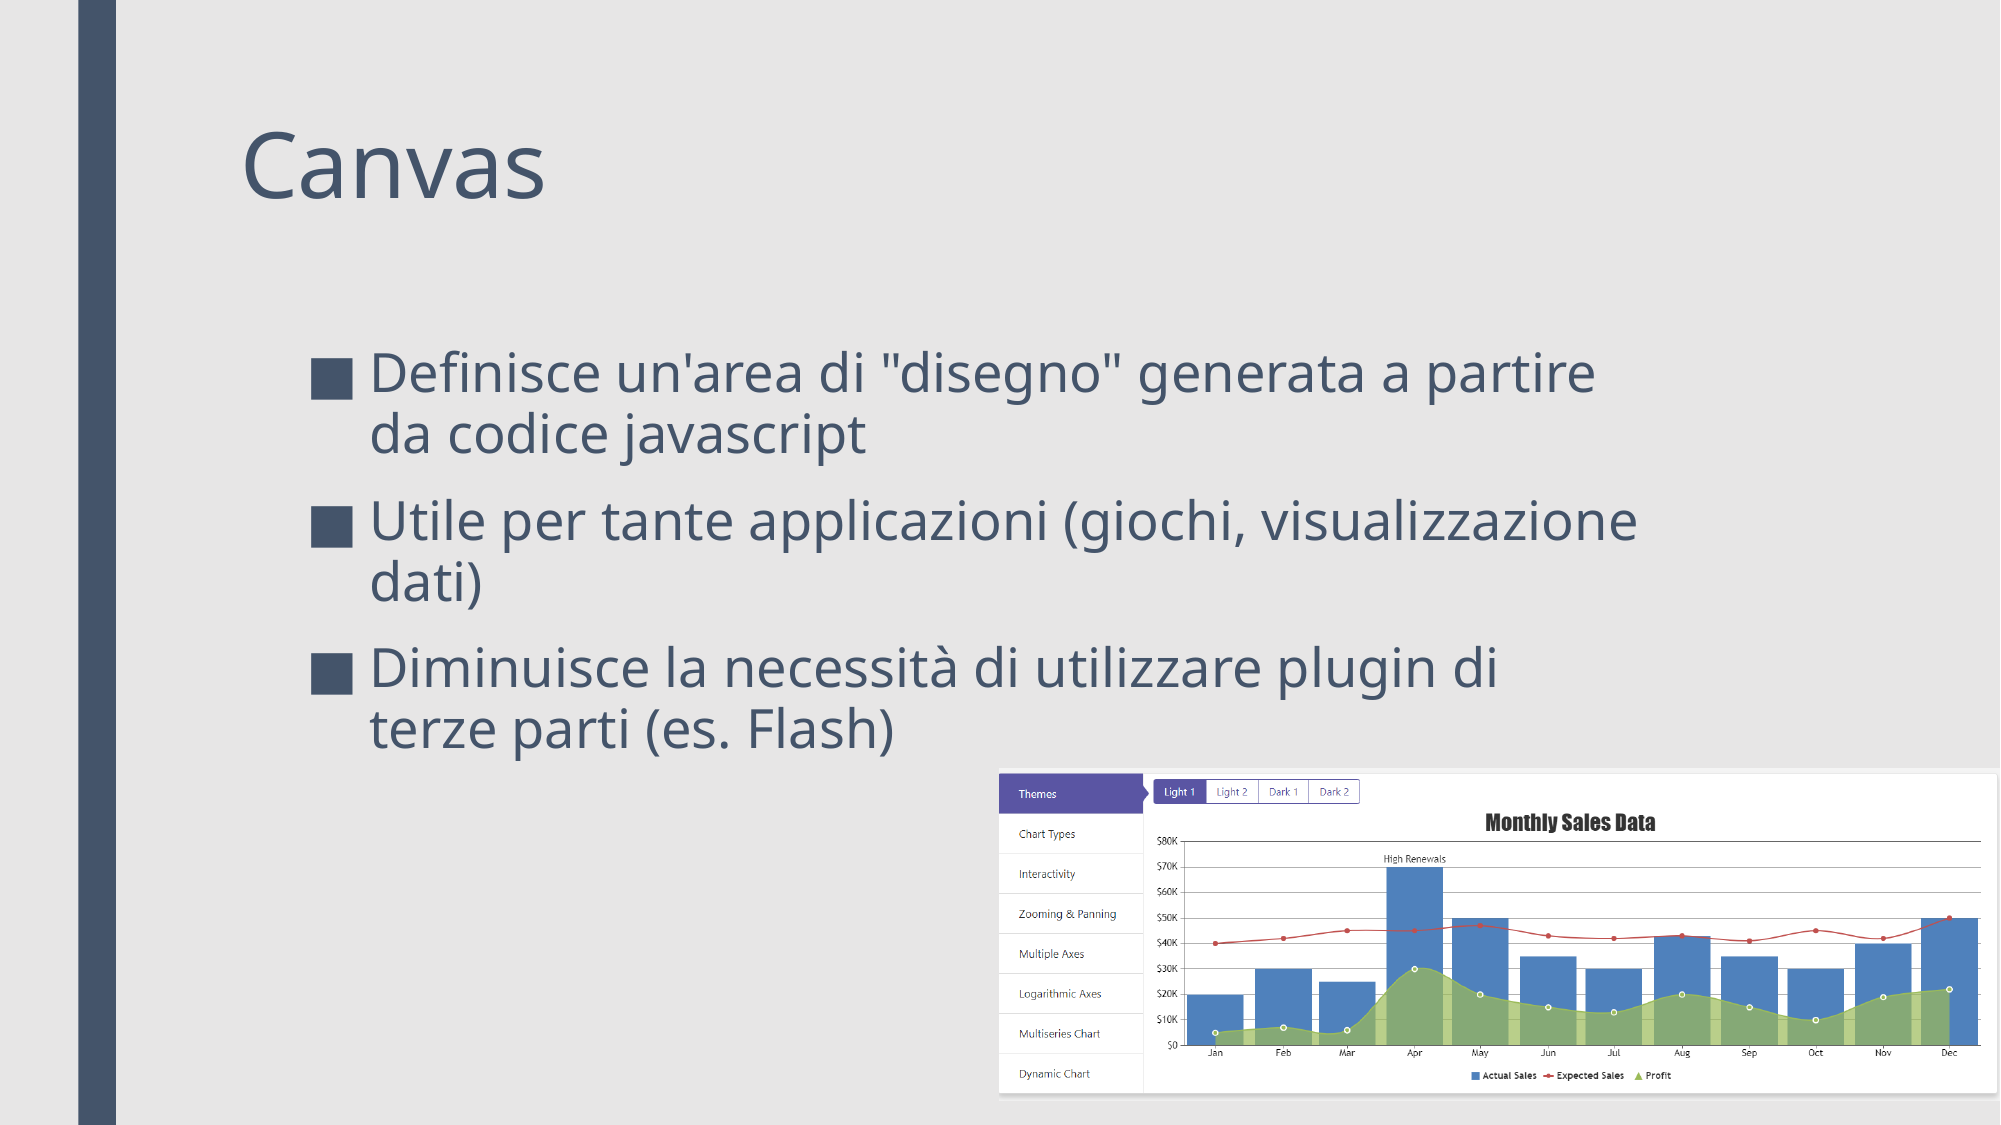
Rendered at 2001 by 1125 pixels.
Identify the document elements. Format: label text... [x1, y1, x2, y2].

title Canvas [225, 112, 1800, 357]
list Definisce un'area di "disegno" generata a partire da codice javascript Utile per tante applicazioni (giochi, visualizzazione dati) Diminuisce la necessità di utilizzare plugin di terze parti (es. Flash) [291, 336, 1657, 906]
picture [999, 768, 2000, 1101]
